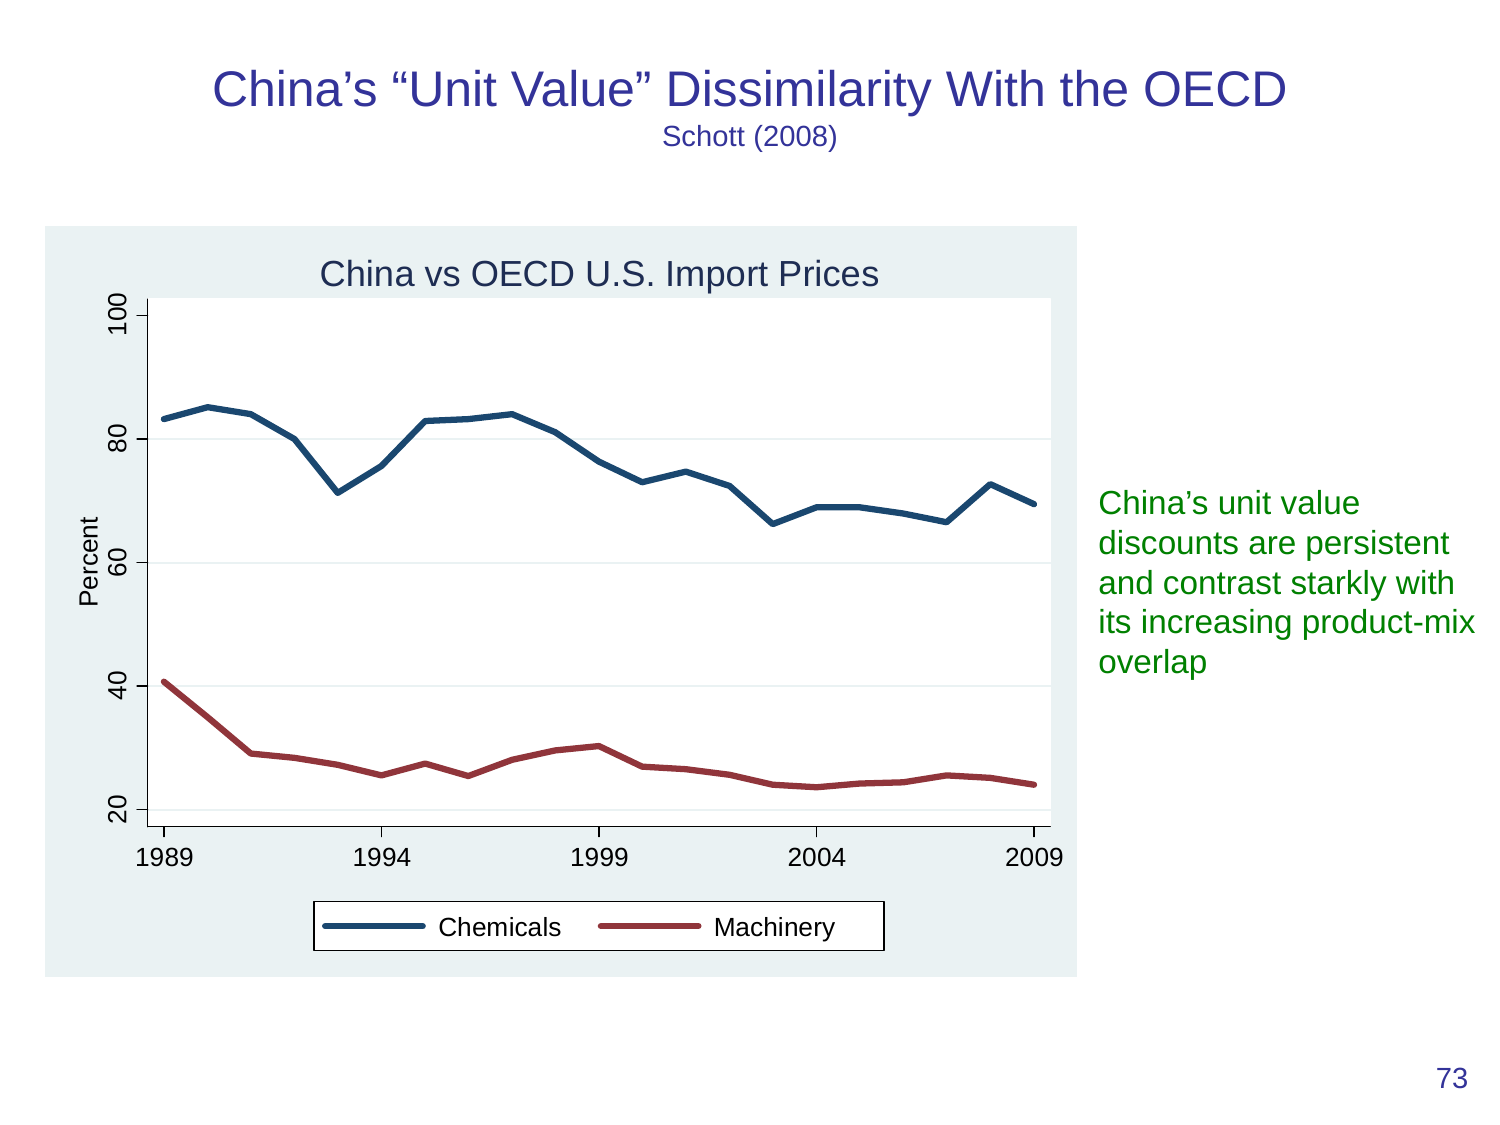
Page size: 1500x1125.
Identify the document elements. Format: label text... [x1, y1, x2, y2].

title China’s “Unit Value” Dissimilarity With the OECD Schott (2008) [57, 44, 1443, 165]
picture [36, 217, 1086, 987]
text_box China’s unit value discounts are persistent and contrast starkly with its increasing product-mix overlap [1091, 473, 1500, 688]
slide_number 73 [1405, 1051, 1484, 1103]
